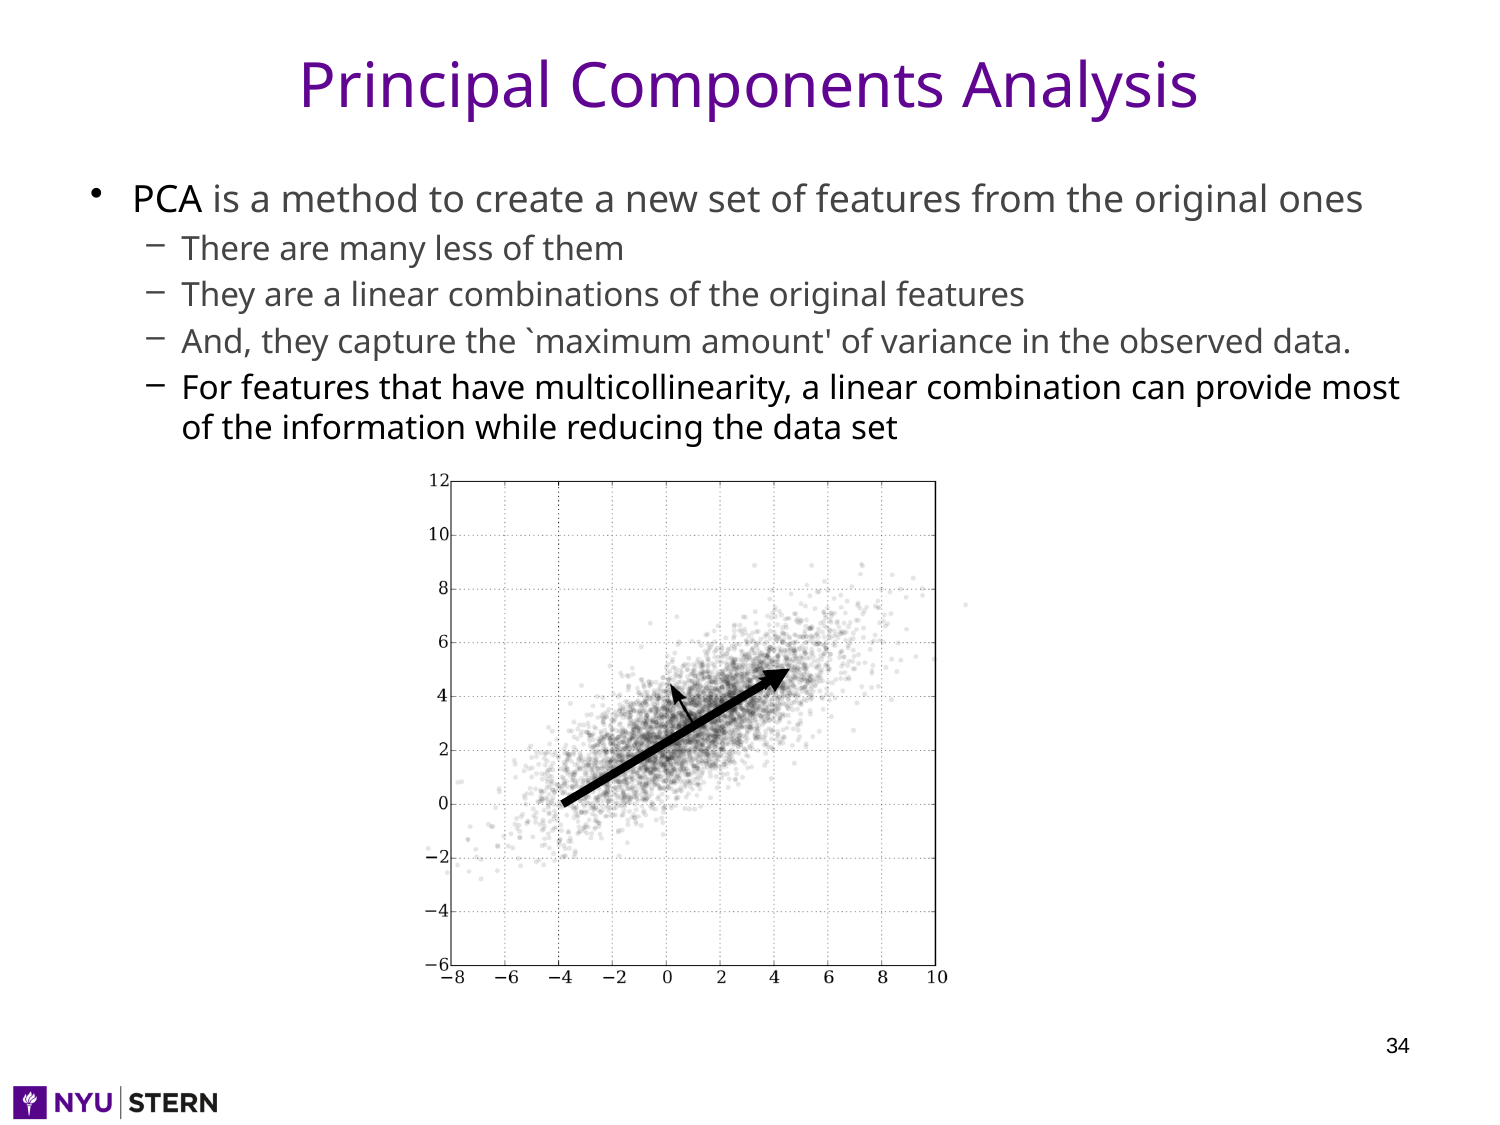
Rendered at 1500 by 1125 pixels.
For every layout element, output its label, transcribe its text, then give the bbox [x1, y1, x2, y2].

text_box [562, 668, 791, 805]
picture [399, 455, 968, 1007]
title Principal Components Analysis [75, 22, 1425, 142]
slide_number 34 [1074, 1024, 1426, 1103]
picture [0, 1038, 230, 1125]
list PCA is a method to create a new set of features from the original ones There are many less of them They are a linear combinations of the original features And, they capture the `maximum amount' of variance in the observed data. For features that have multicollinearity, a linear combination can provide most of the information while reducing the data set [75, 167, 1425, 958]
